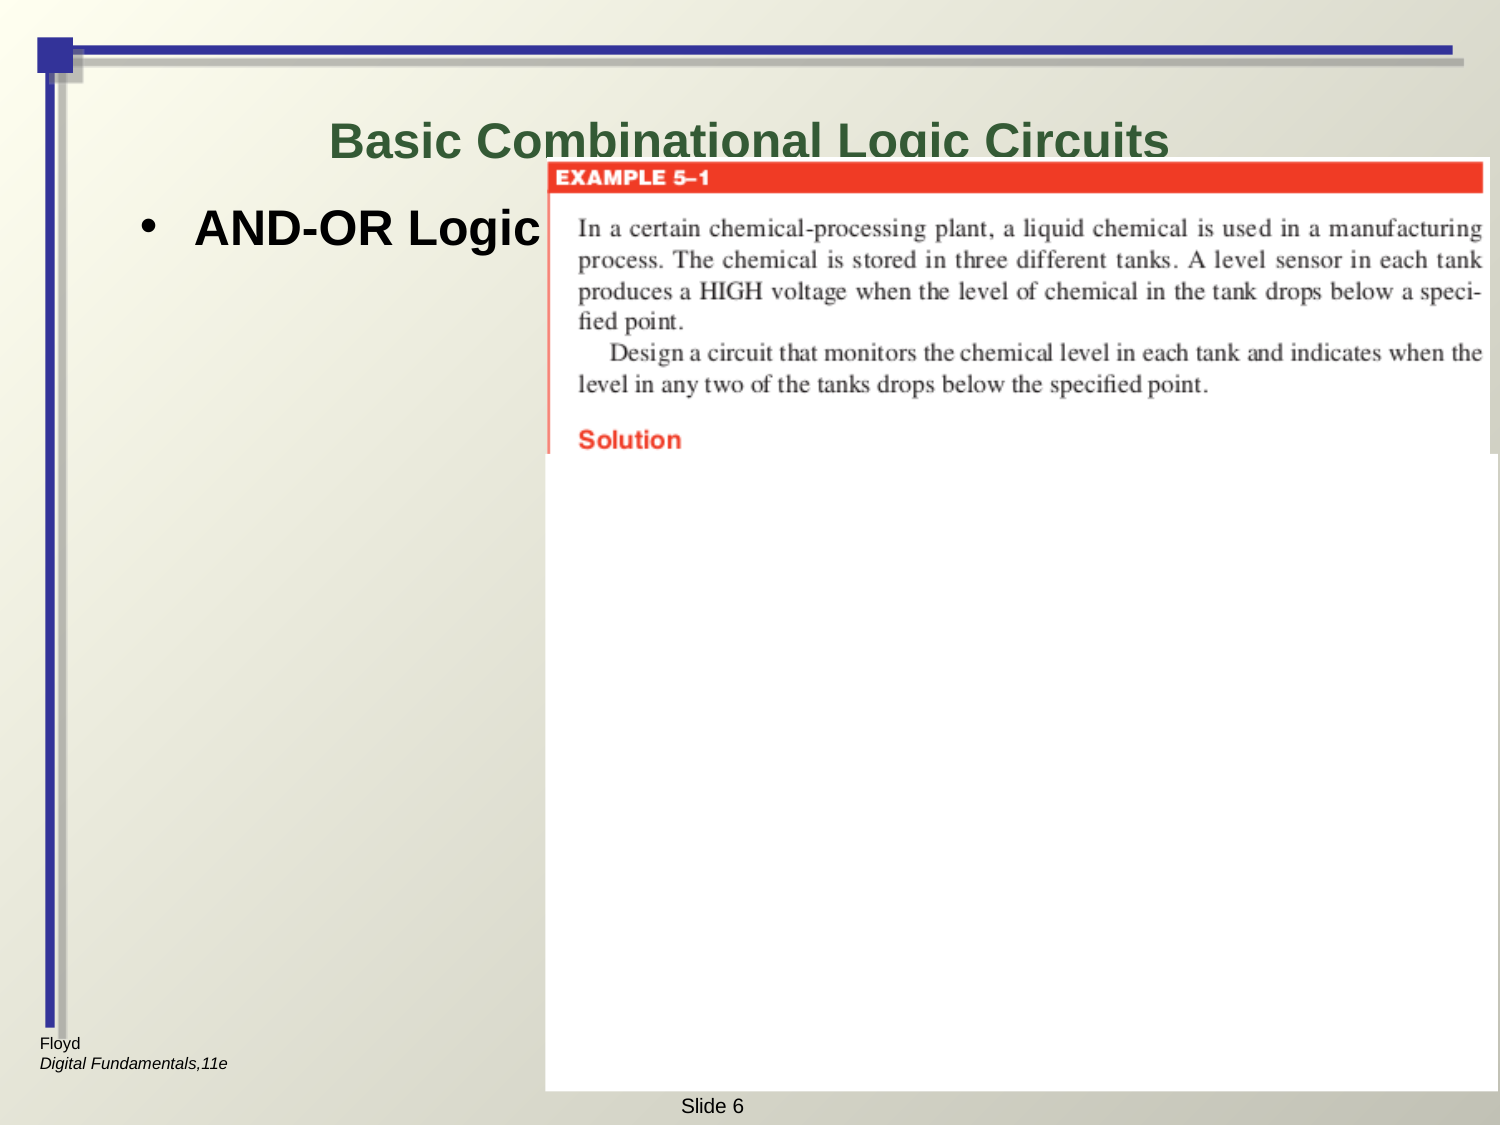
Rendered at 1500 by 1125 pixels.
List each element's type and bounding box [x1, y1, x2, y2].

text_box [1493, 453, 1498, 1092]
text_box [37, 37, 1449, 1024]
picture [547, 157, 1490, 1088]
